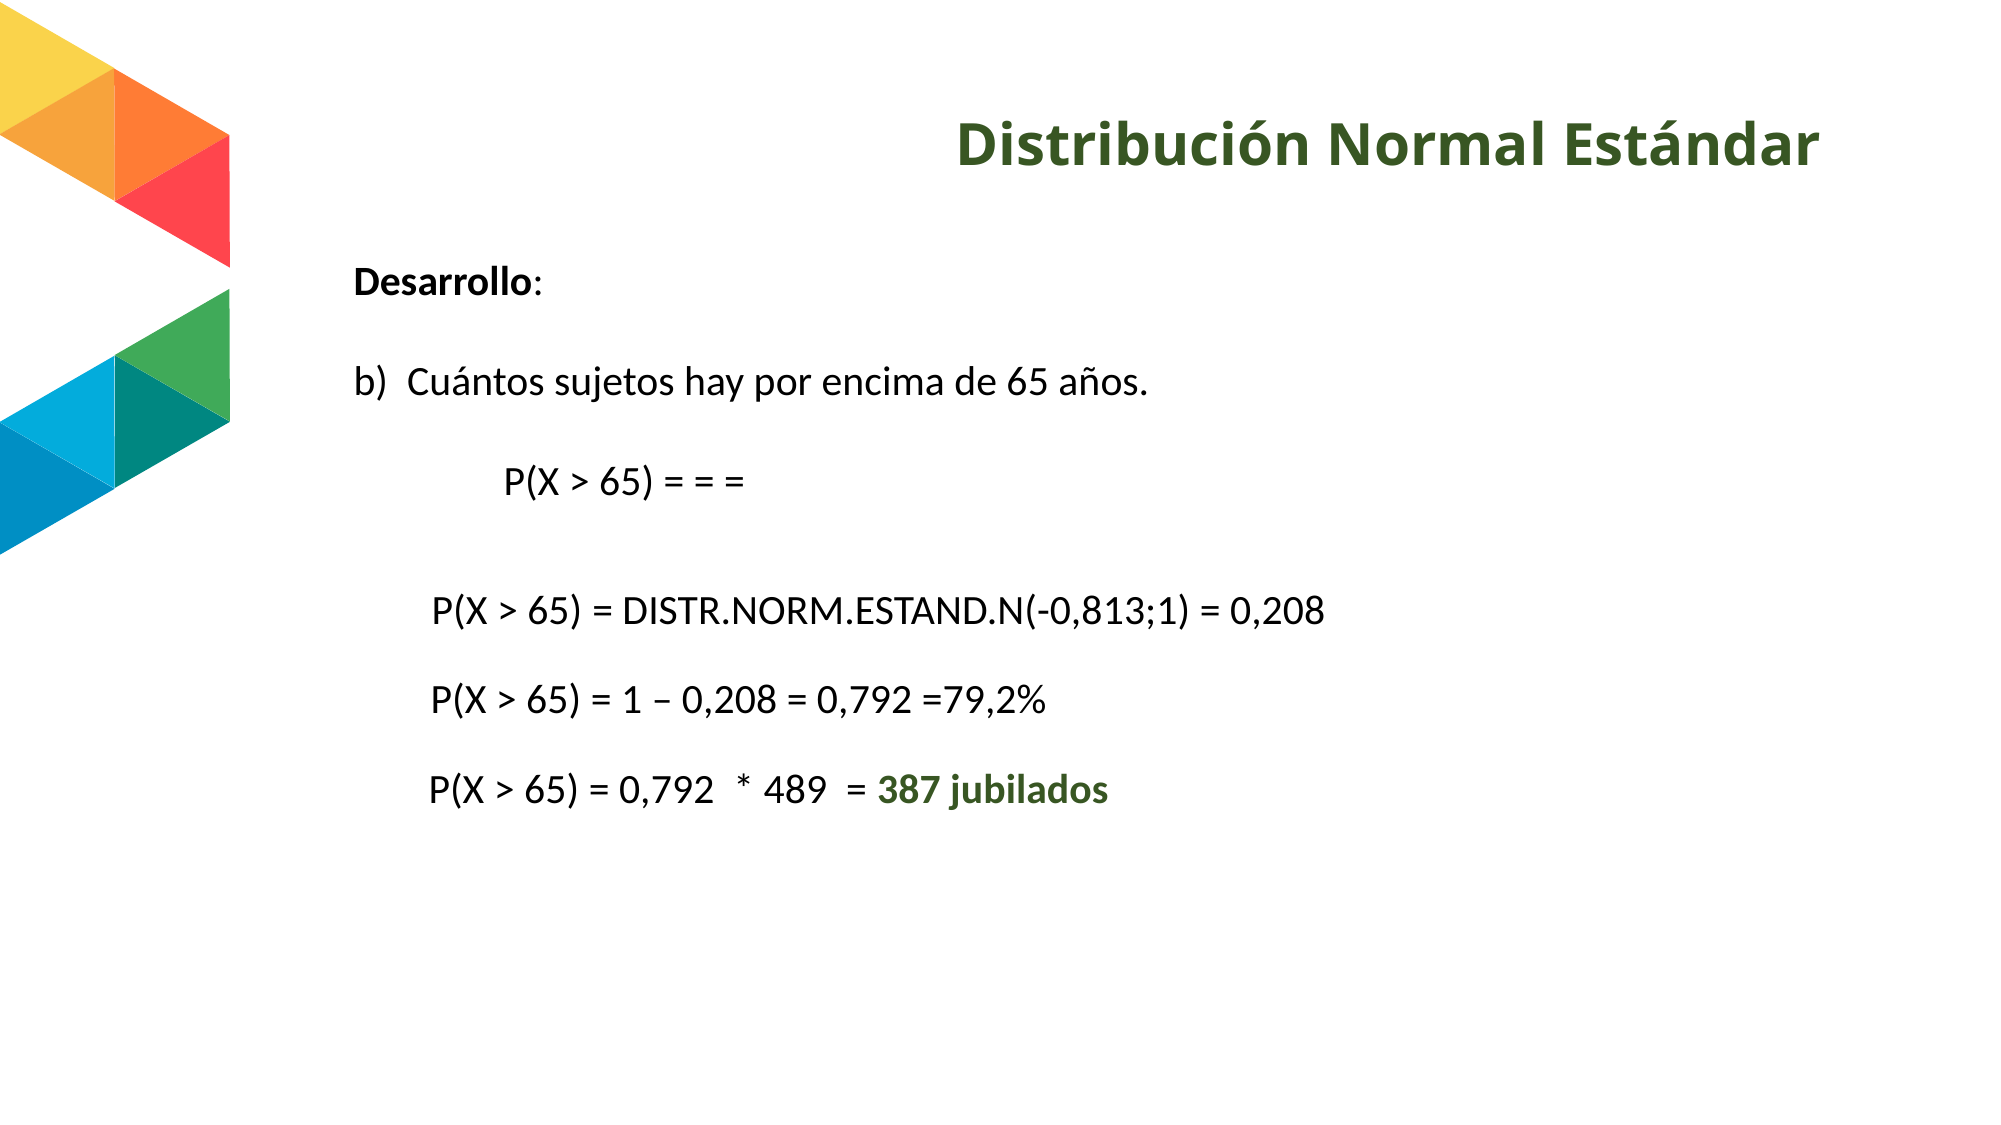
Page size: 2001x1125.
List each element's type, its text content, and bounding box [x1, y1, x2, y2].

title Distribución Normal Estándar [402, 108, 1836, 206]
text_box P(X > 65) = 1 – 0,208 = 0,792 =79,2% [415, 664, 1072, 730]
text_box P(X > 65) = 0,792 * 489 = 387 jubilados [413, 754, 1124, 819]
text_box P(X > 65) = DISTR.NORM.ESTAND.N(-0,813;1) = 0,208 [416, 575, 1341, 640]
